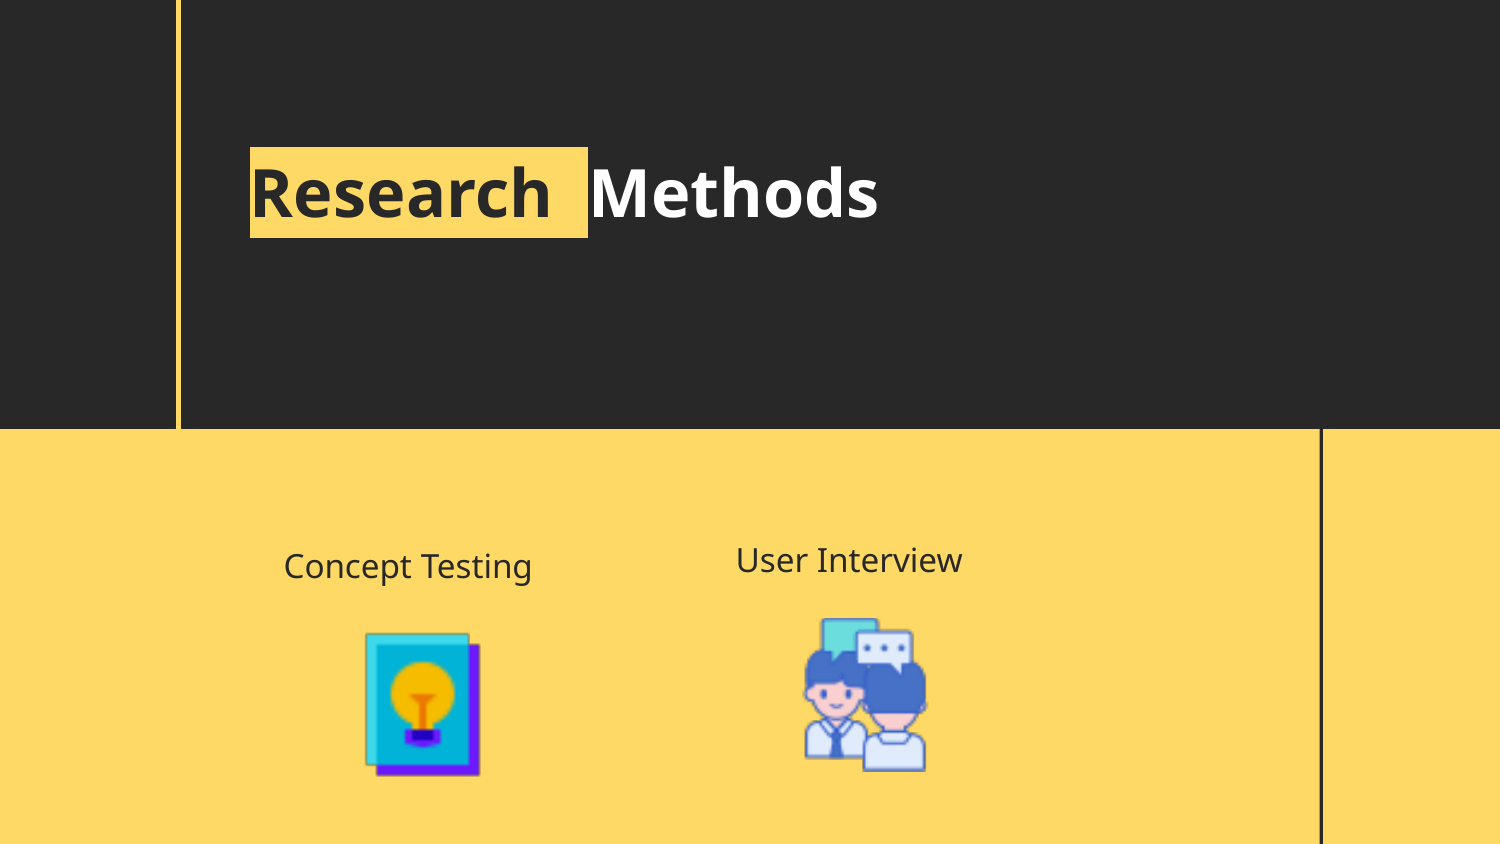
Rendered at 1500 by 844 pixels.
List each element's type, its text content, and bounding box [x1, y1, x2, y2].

title Research Methods [235, 78, 1280, 305]
picture [789, 618, 944, 772]
picture [339, 621, 509, 791]
text_box User Interview [720, 518, 1031, 616]
text_box Concept Testing [268, 524, 649, 622]
